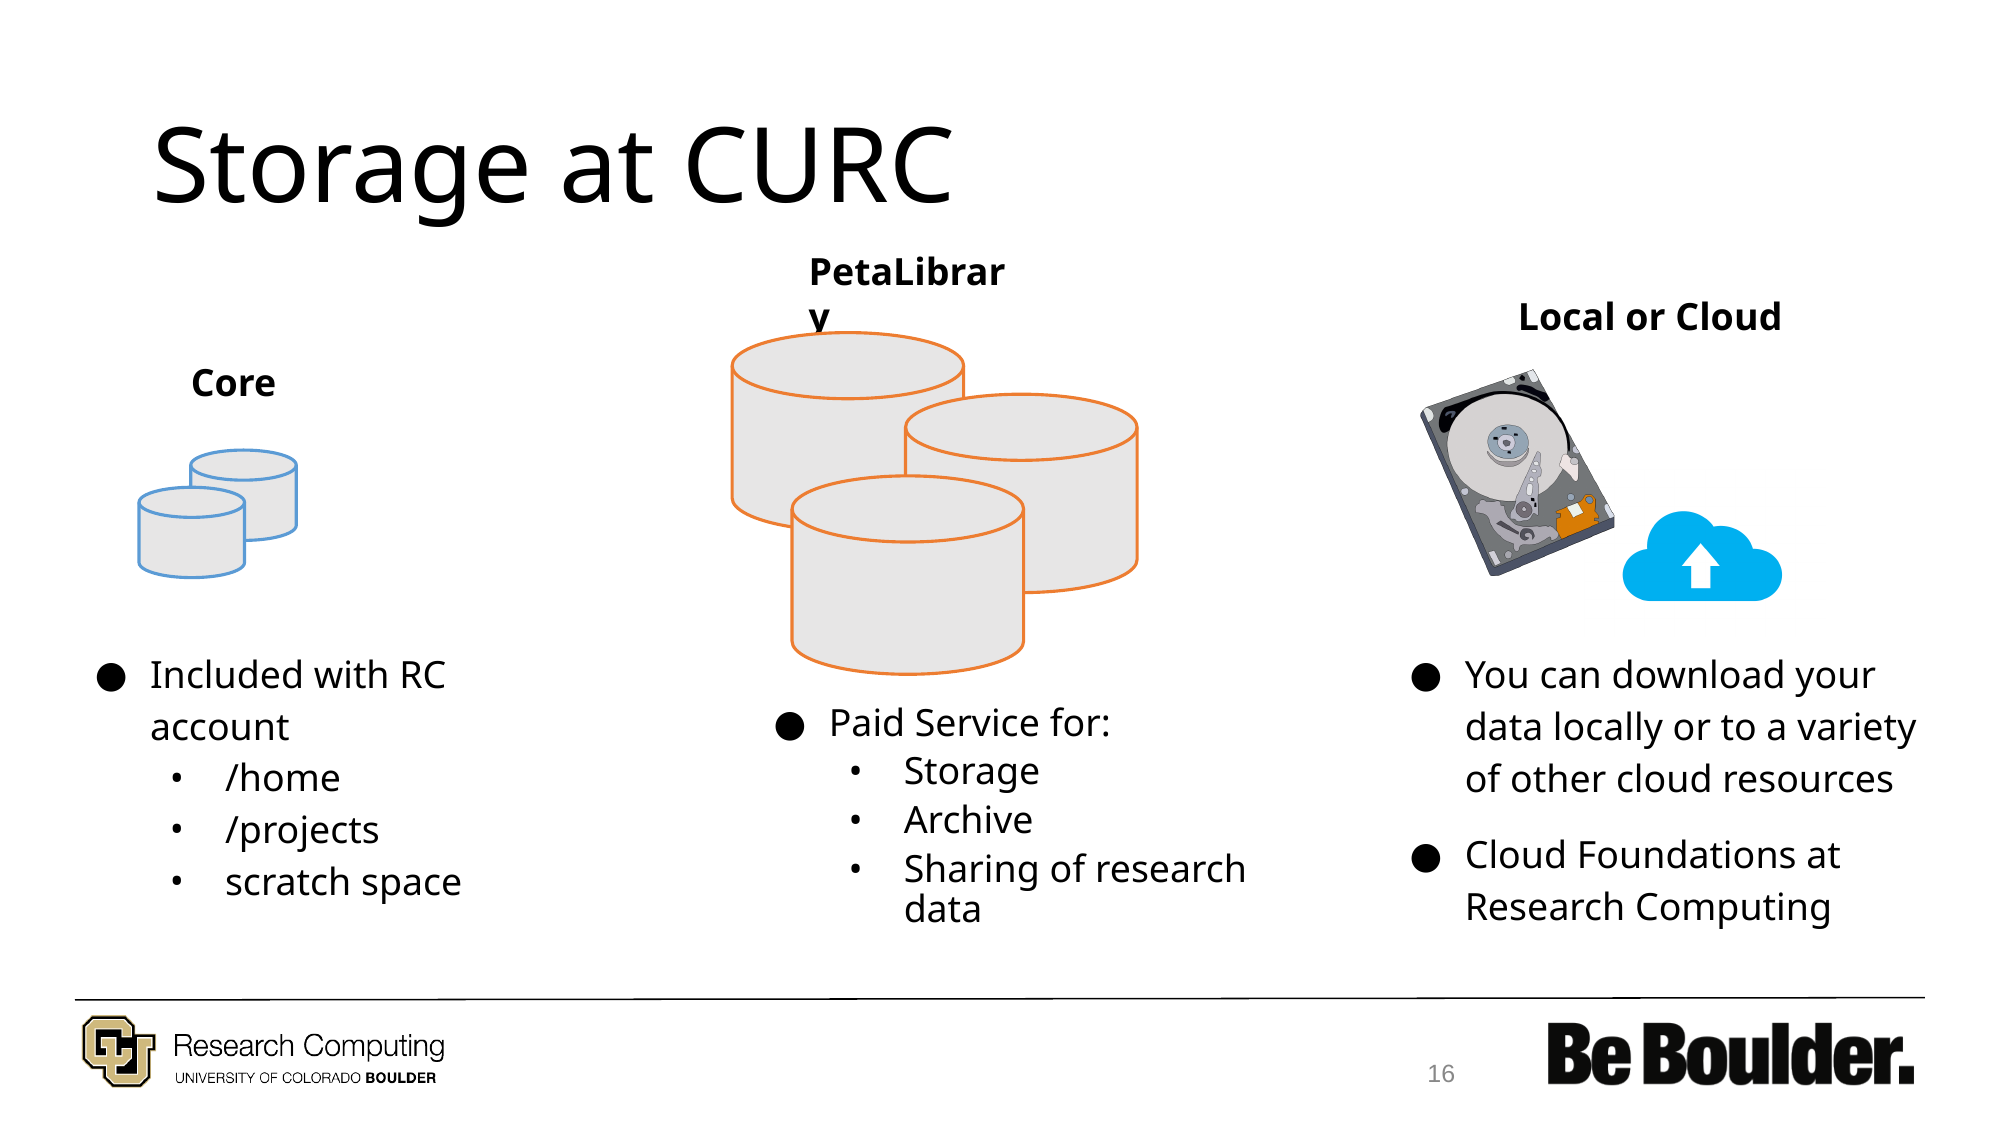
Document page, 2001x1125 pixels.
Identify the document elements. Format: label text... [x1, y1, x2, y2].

text_box PetaLibrary [793, 232, 1035, 353]
text_box Included with RC account /home /projects scratch space [63, 638, 553, 863]
picture [81, 1015, 444, 1088]
text_box [905, 394, 1138, 593]
slide_number 16 [1412, 1042, 1525, 1103]
text_box Local or Cloud [1502, 278, 1803, 354]
text_box [732, 332, 964, 527]
text_box You can download your data locally or to a variety of other cloud resources Cloud Foundations at Research Computing [1378, 638, 1930, 846]
text_box Paid Service for: Storage Archive Sharing of research data [742, 698, 1320, 881]
title Storage at CURC [137, 59, 1863, 278]
picture [1524, 1015, 1938, 1088]
picture [1413, 369, 1826, 637]
text_box [139, 487, 245, 578]
text_box [190, 450, 297, 541]
text_box Core [175, 343, 417, 419]
text_box [792, 475, 1024, 675]
